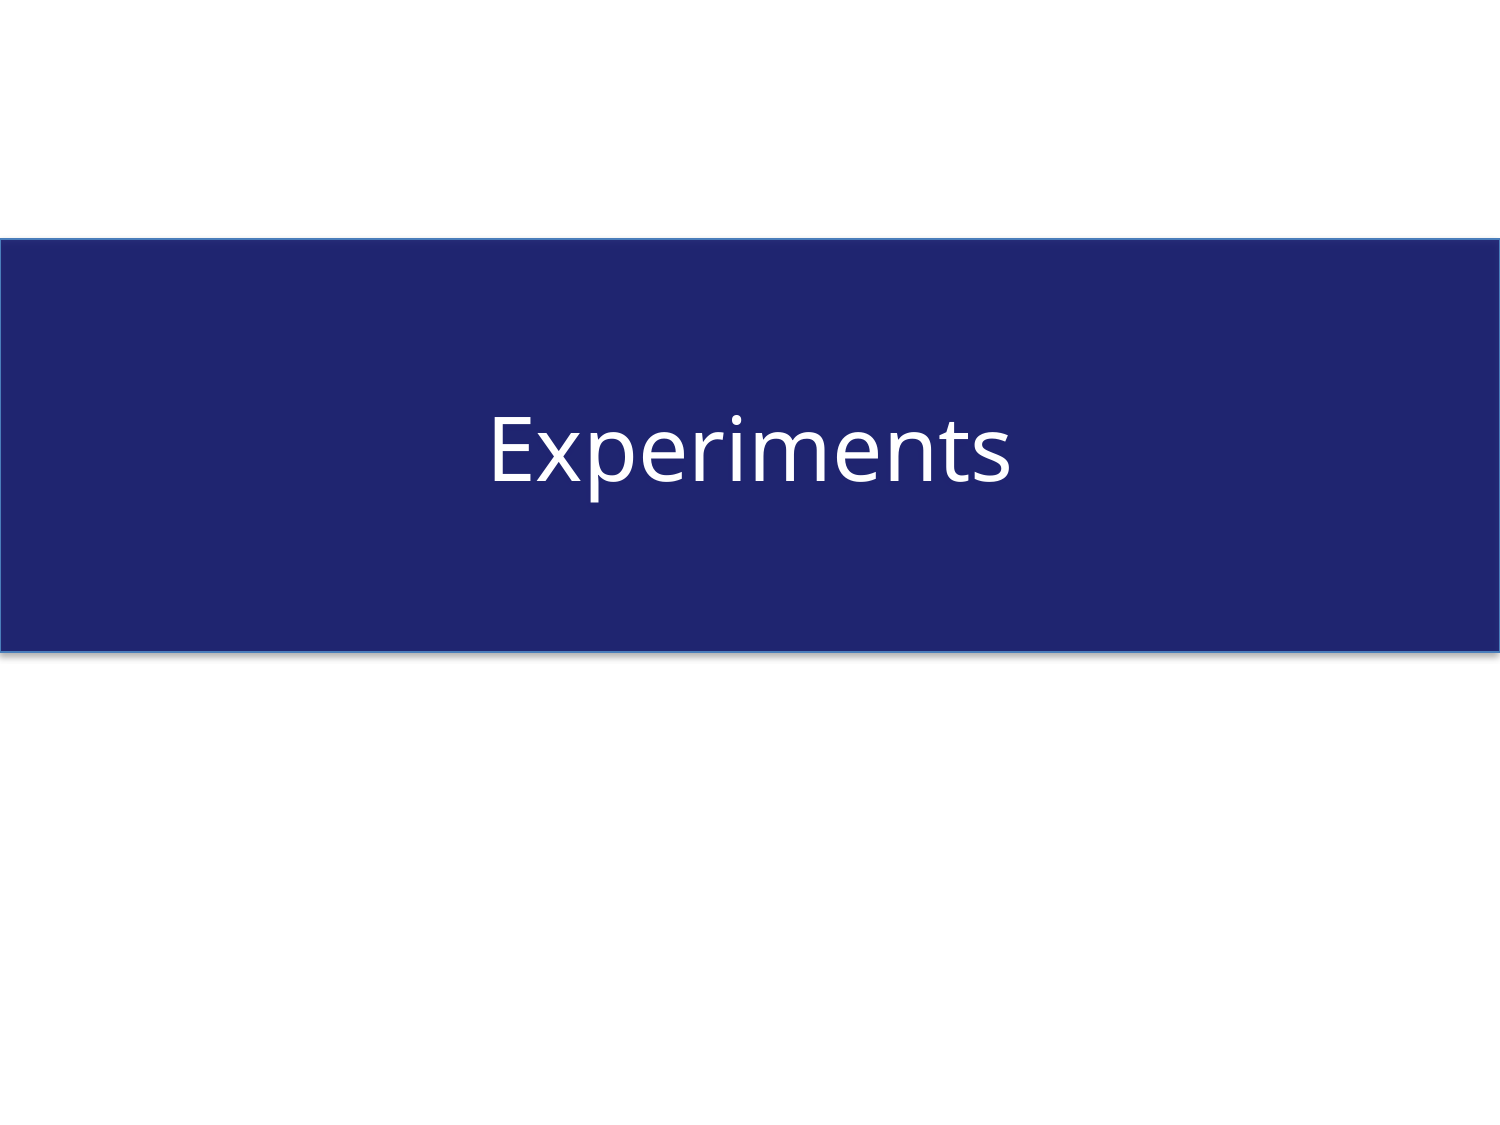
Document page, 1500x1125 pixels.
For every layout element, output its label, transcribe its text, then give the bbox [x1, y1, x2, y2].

text_box Experiments [0, 238, 1500, 653]
